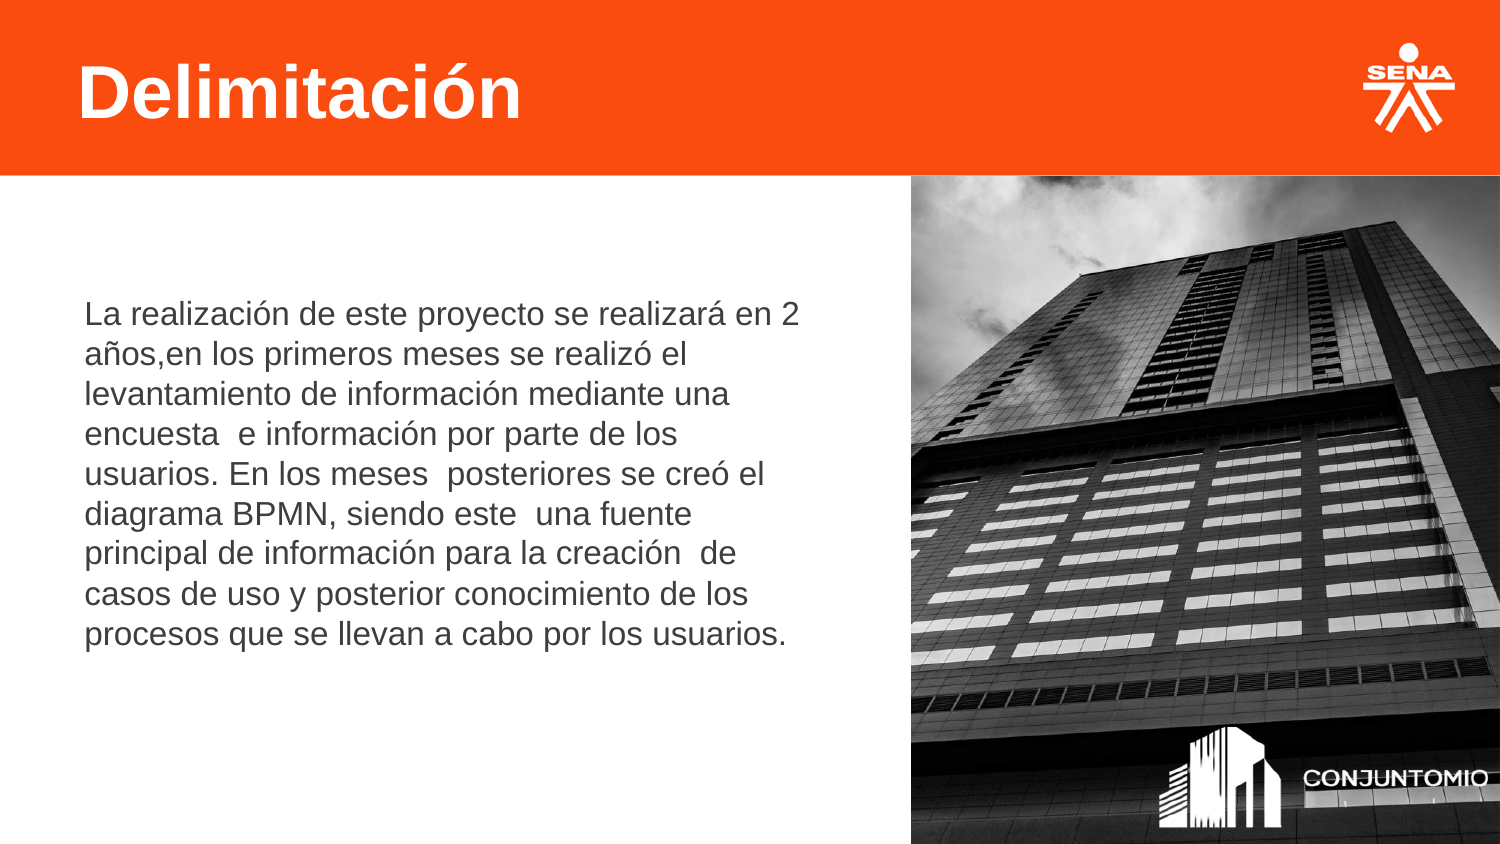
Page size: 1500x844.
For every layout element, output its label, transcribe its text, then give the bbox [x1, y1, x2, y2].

title Delimitación [75, 41, 613, 185]
text_box La realización de este proyecto se realizará en 2 años,en los primeros meses se realizó el levantamiento de información mediante una encuesta e información por parte de los usuarios. En los meses posteriores se creó el diagrama BPMN, siendo este una fuente principal de información para la creación de casos de uso y posterior conocimiento de los procesos que se llevan a cabo por los usuarios. [82, 290, 822, 691]
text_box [910, 175, 1500, 844]
picture [0, 0, 1500, 176]
